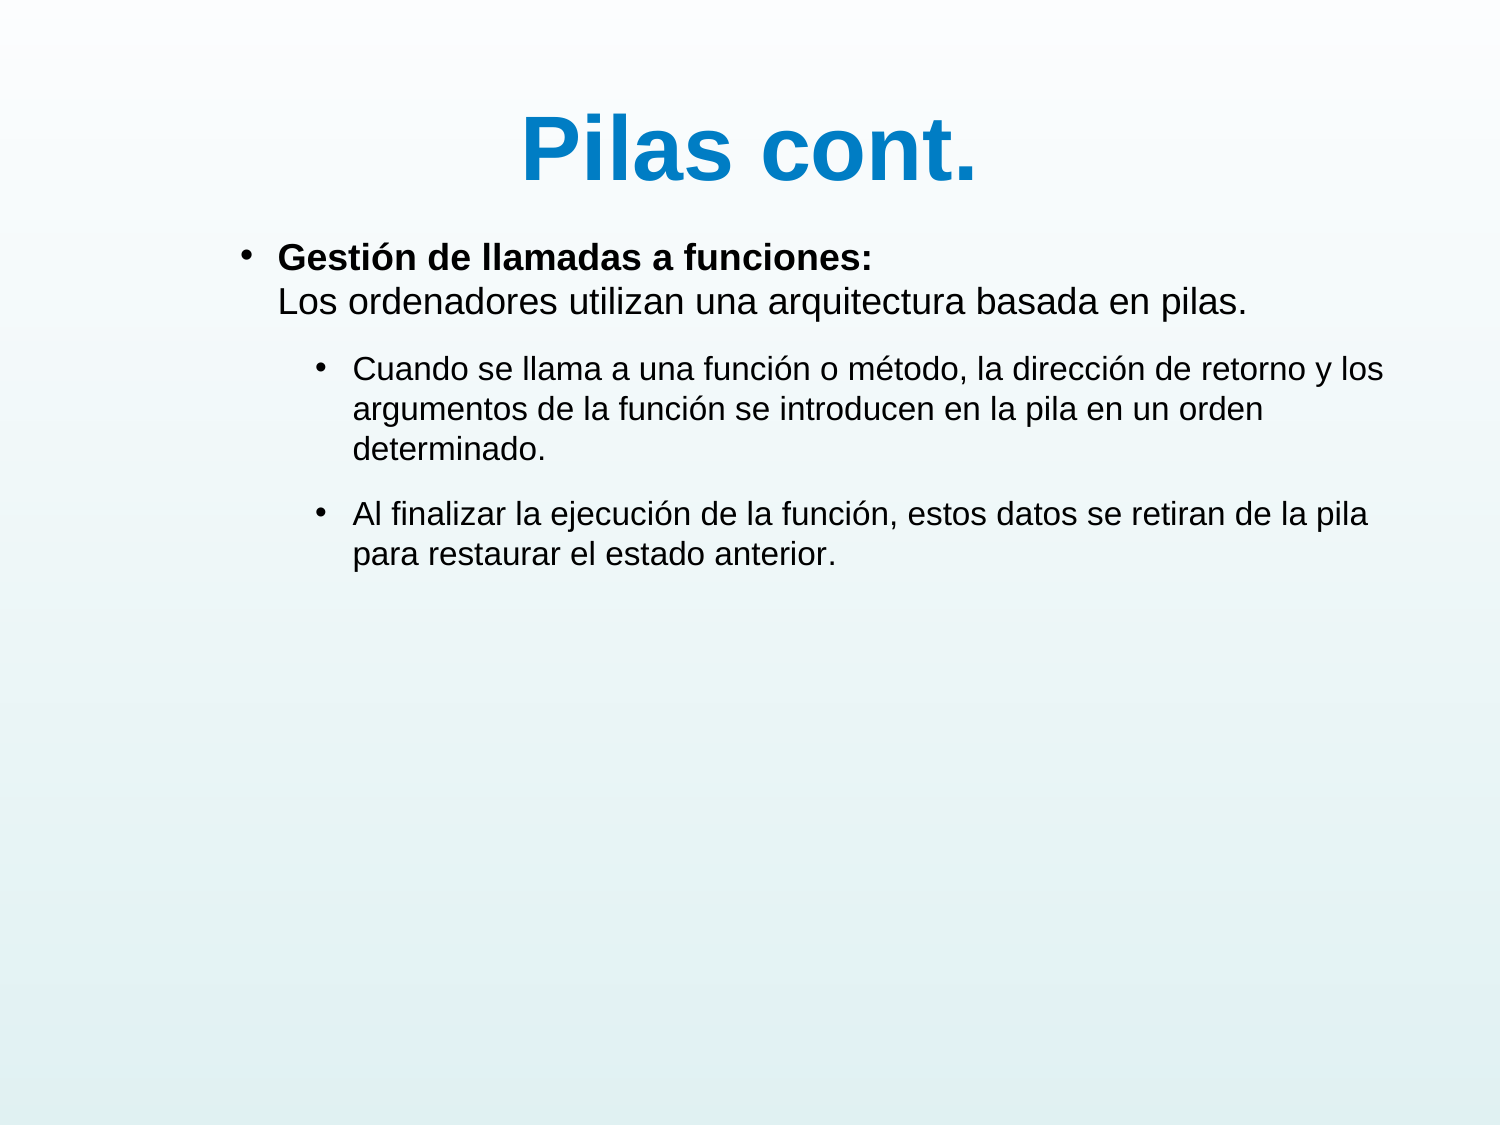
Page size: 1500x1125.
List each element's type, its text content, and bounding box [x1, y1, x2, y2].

title Pilas cont. [75, 50, 1425, 224]
list Gestión de llamadas a funciones: Los ordenadores utilizan una arquitectura basada en pilas. Cuando se llama a una función o método, la dirección de retorno y los argumentos de la función se introducen en la pila en un orden determinado. Al finalizar la ejecución de la función, estos datos se retiran de la pila para restaurar el estado anterior. [75, 224, 1425, 1000]
